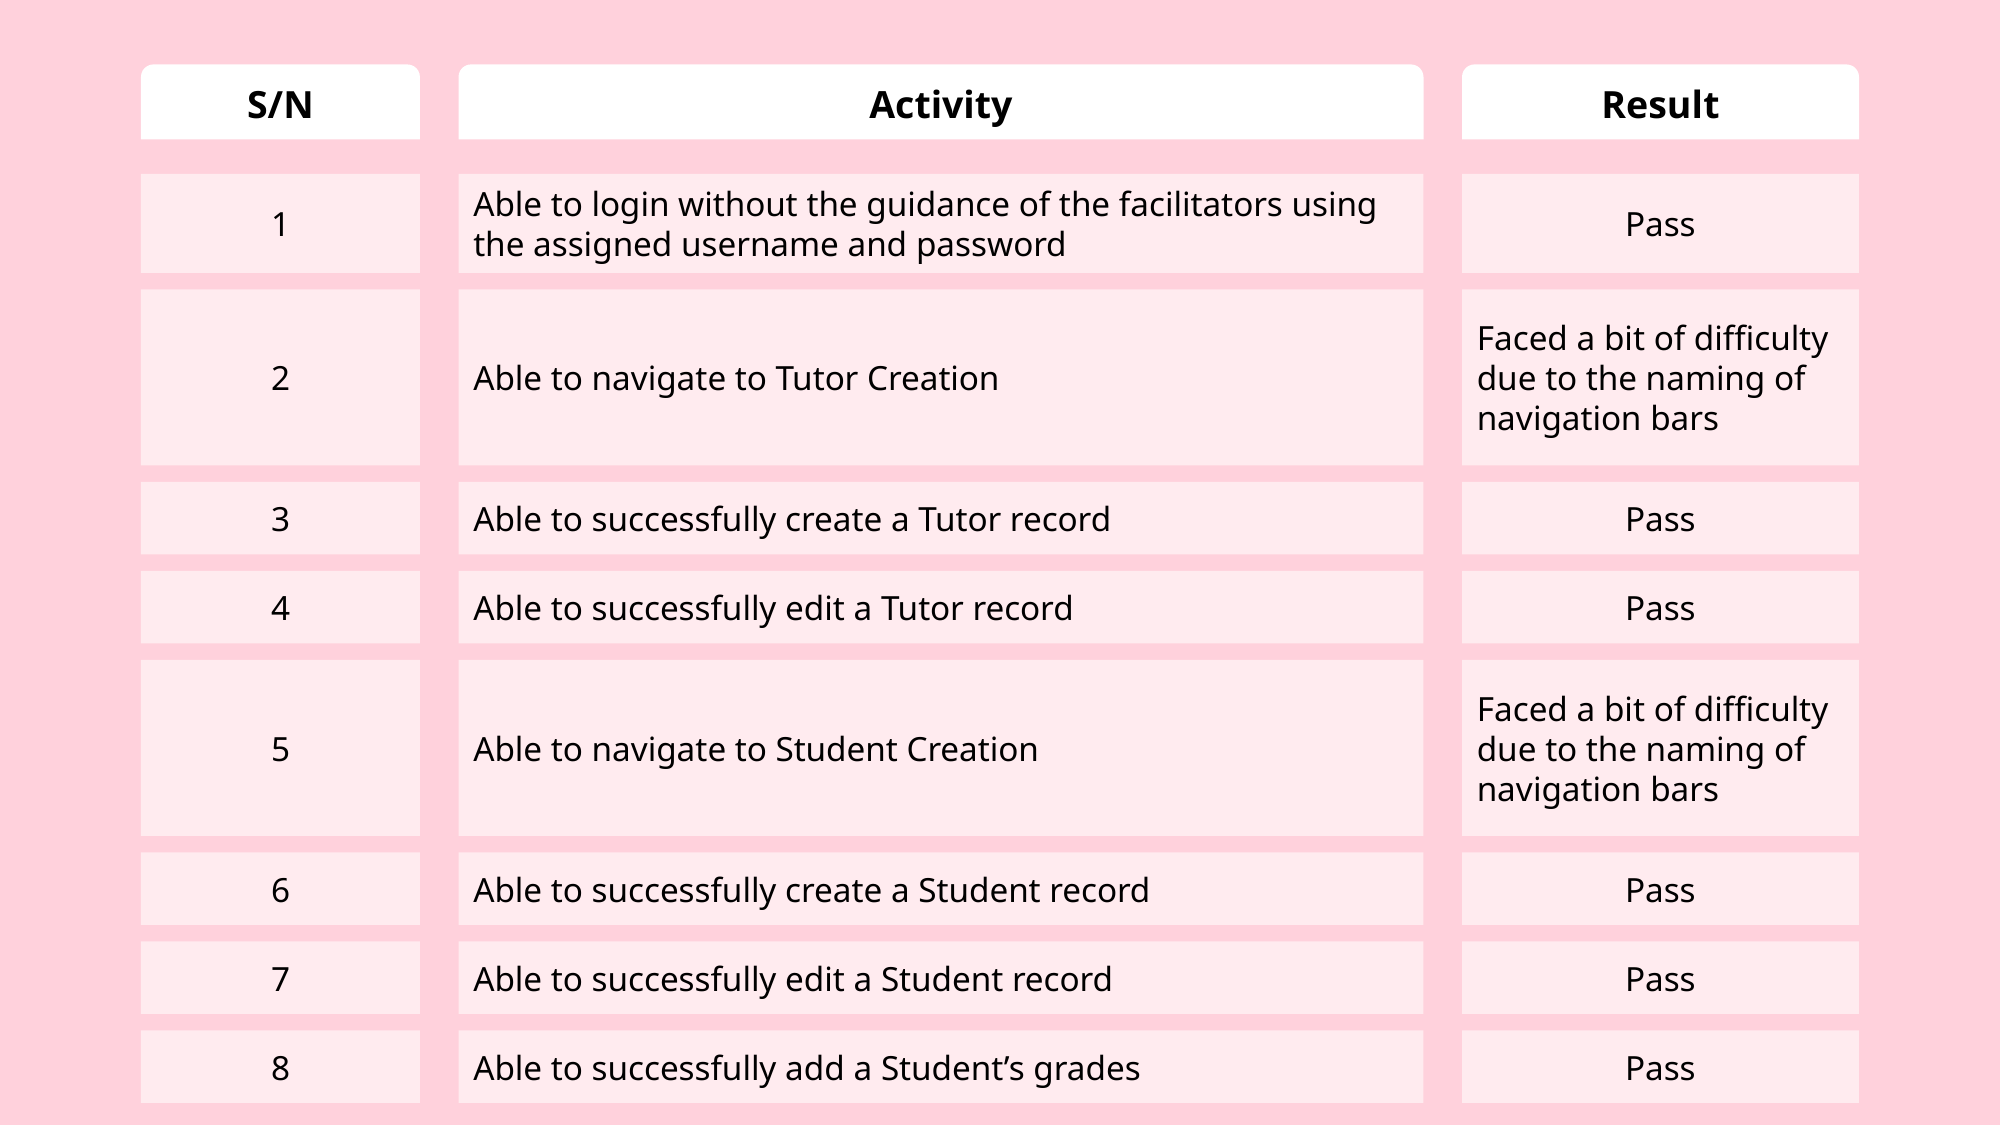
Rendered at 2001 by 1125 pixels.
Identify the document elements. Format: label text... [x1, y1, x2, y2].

text_box 6 [140, 851, 421, 926]
text_box Pass [1461, 570, 1860, 644]
text_box Able to successfully add a Student’s grades [457, 1029, 1424, 1104]
text_box Pass [1461, 481, 1860, 555]
text_box 8 [140, 1029, 421, 1104]
text_box Result [1460, 62, 1861, 141]
text_box Faced a bit of difficulty due to the naming of navigation bars [1461, 288, 1860, 466]
text_box S/N [139, 62, 421, 141]
text_box 5 [140, 659, 421, 837]
text_box Able to navigate to Tutor Creation [457, 288, 1424, 466]
text_box 3 [140, 481, 421, 555]
text_box 2 [140, 288, 421, 466]
text_box 7 [140, 940, 421, 1015]
text_box Faced a bit of difficulty due to the naming of navigation bars [1461, 659, 1860, 837]
text_box Pass [1461, 851, 1860, 926]
text_box Pass [1461, 173, 1860, 274]
text_box Activity [457, 62, 1425, 141]
text_box Able to navigate to Student Creation [457, 659, 1424, 837]
text_box Pass [1461, 1029, 1860, 1104]
text_box Able to successfully create a Tutor record [457, 481, 1424, 555]
text_box 4 [140, 570, 421, 644]
text_box Pass [1461, 940, 1860, 1015]
text_box Able to successfully create a Student record [457, 851, 1424, 926]
text_box Able to successfully edit a Student record [457, 940, 1424, 1015]
text_box 1 [140, 173, 421, 274]
text_box Able to login without the guidance of the facilitators using the assigned username and password [457, 173, 1424, 274]
text_box Able to successfully edit a Tutor record [457, 570, 1424, 644]
